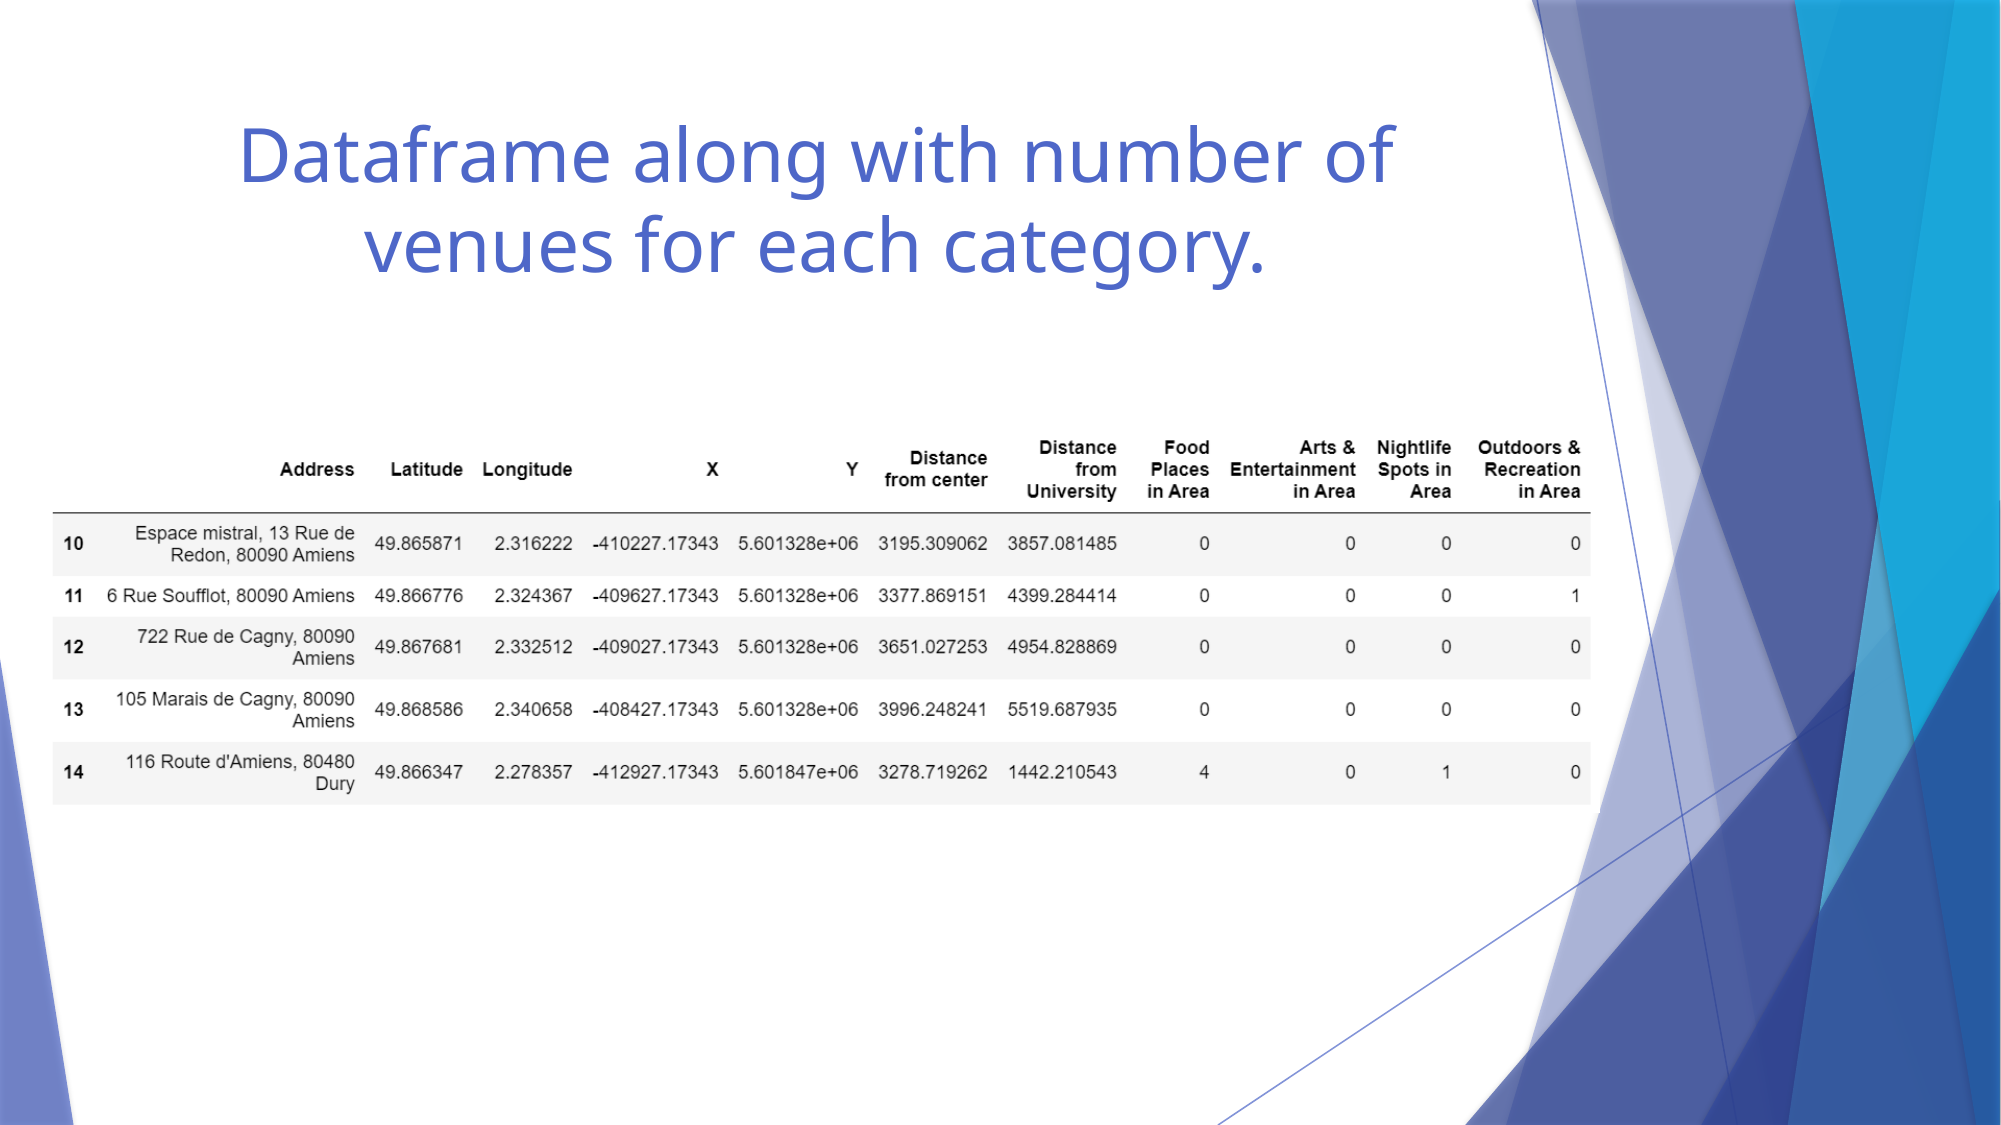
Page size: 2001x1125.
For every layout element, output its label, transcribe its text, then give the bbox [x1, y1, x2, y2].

title Dataframe along with number of venues for each category. [111, 99, 1522, 317]
picture [32, 431, 1600, 814]
